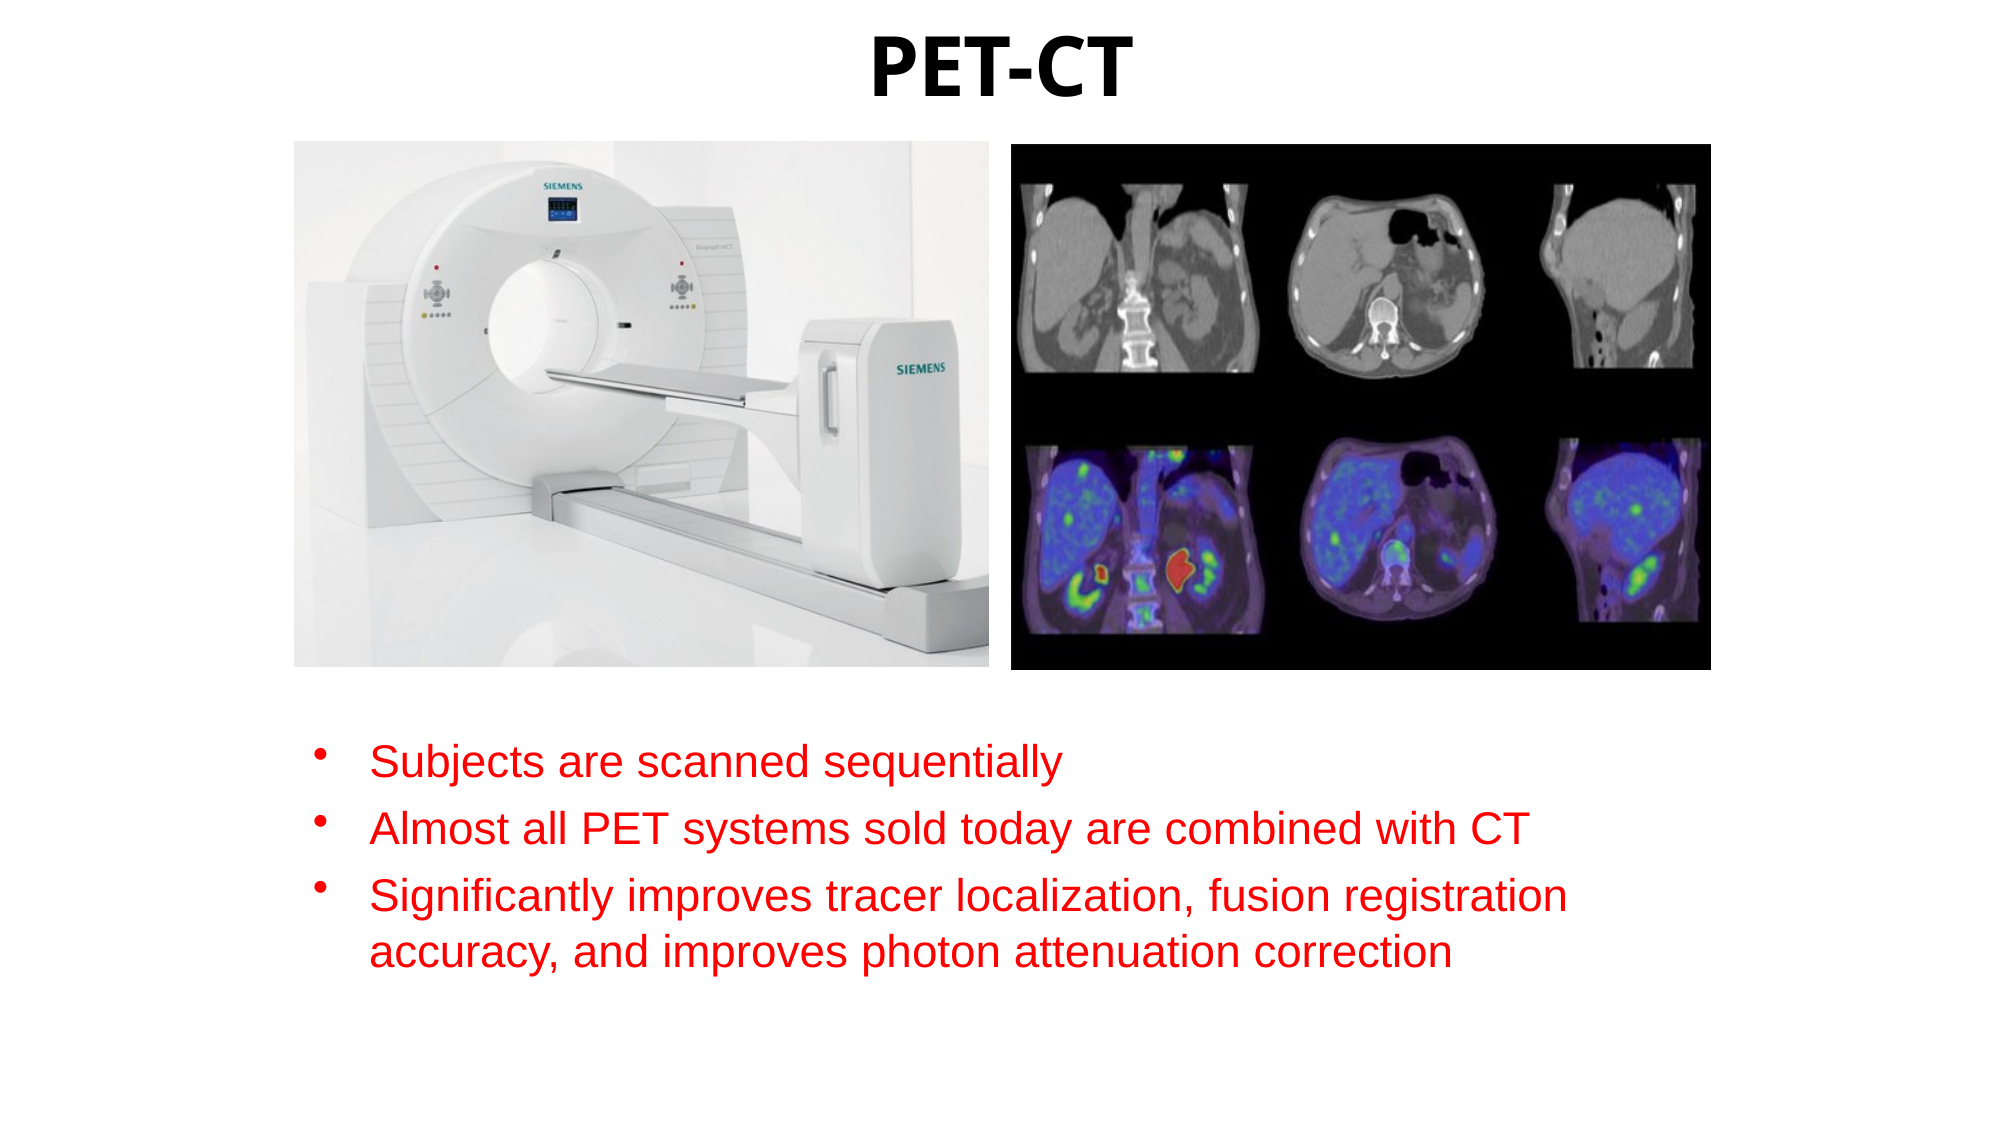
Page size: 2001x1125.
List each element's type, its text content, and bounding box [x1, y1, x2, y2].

picture [294, 141, 989, 667]
picture [1011, 144, 1711, 670]
title PET-CT [137, 0, 1863, 158]
text_box Subjects are scanned sequentially Almost all PET systems sold today are combined with CT Significantly improves tracer localization, fusion registration accuracy, and improves photon attenuation correction [310, 718, 1572, 977]
